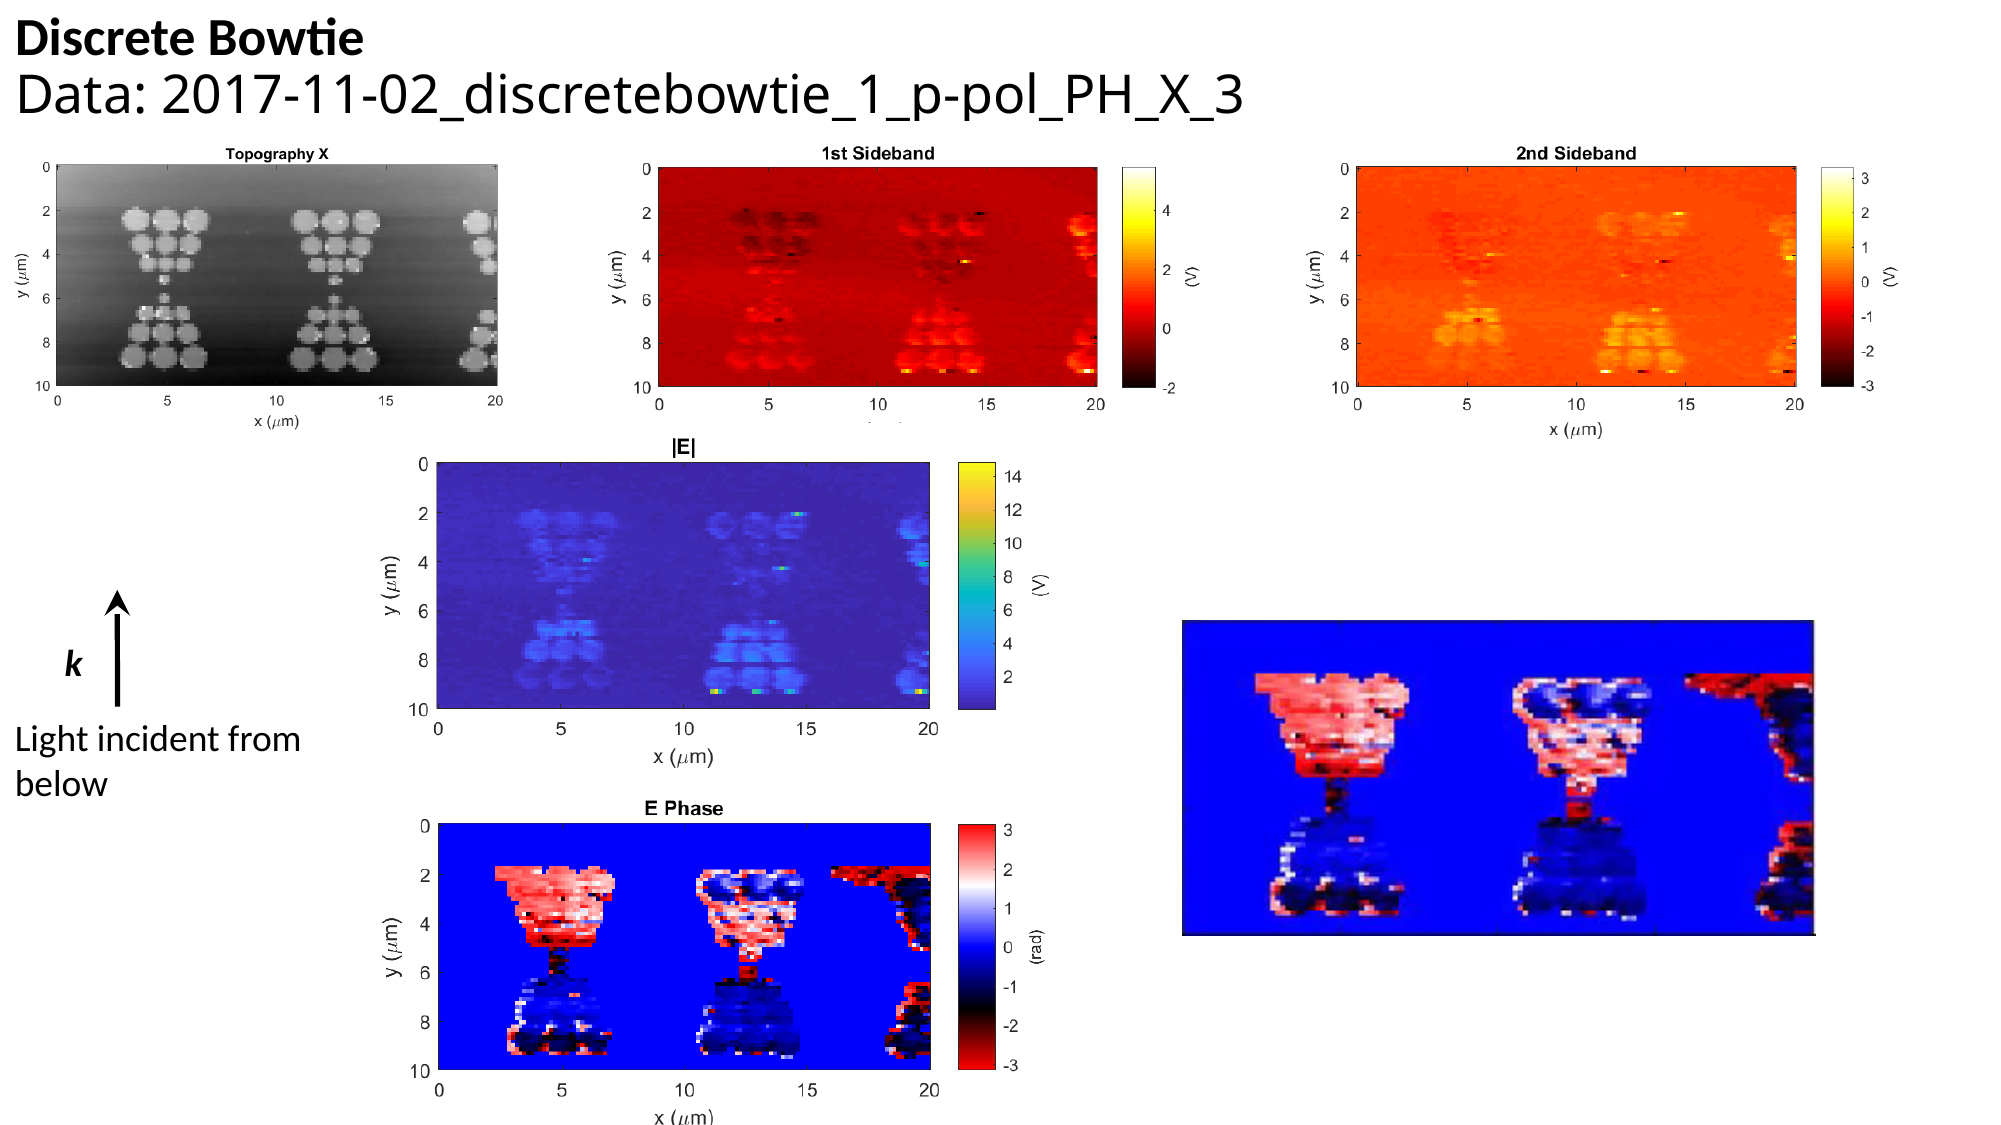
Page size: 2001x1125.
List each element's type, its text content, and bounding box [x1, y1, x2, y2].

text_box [49, 589, 218, 707]
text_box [1181, 620, 1816, 937]
title Discrete Bowtie Data: 2017-11-02_discretebowtie_1_p-pol_PH_X_3 [0, 1, 1725, 198]
picture [363, 785, 1075, 1125]
picture [0, 121, 1912, 779]
text_box Light incident from below [0, 706, 318, 812]
